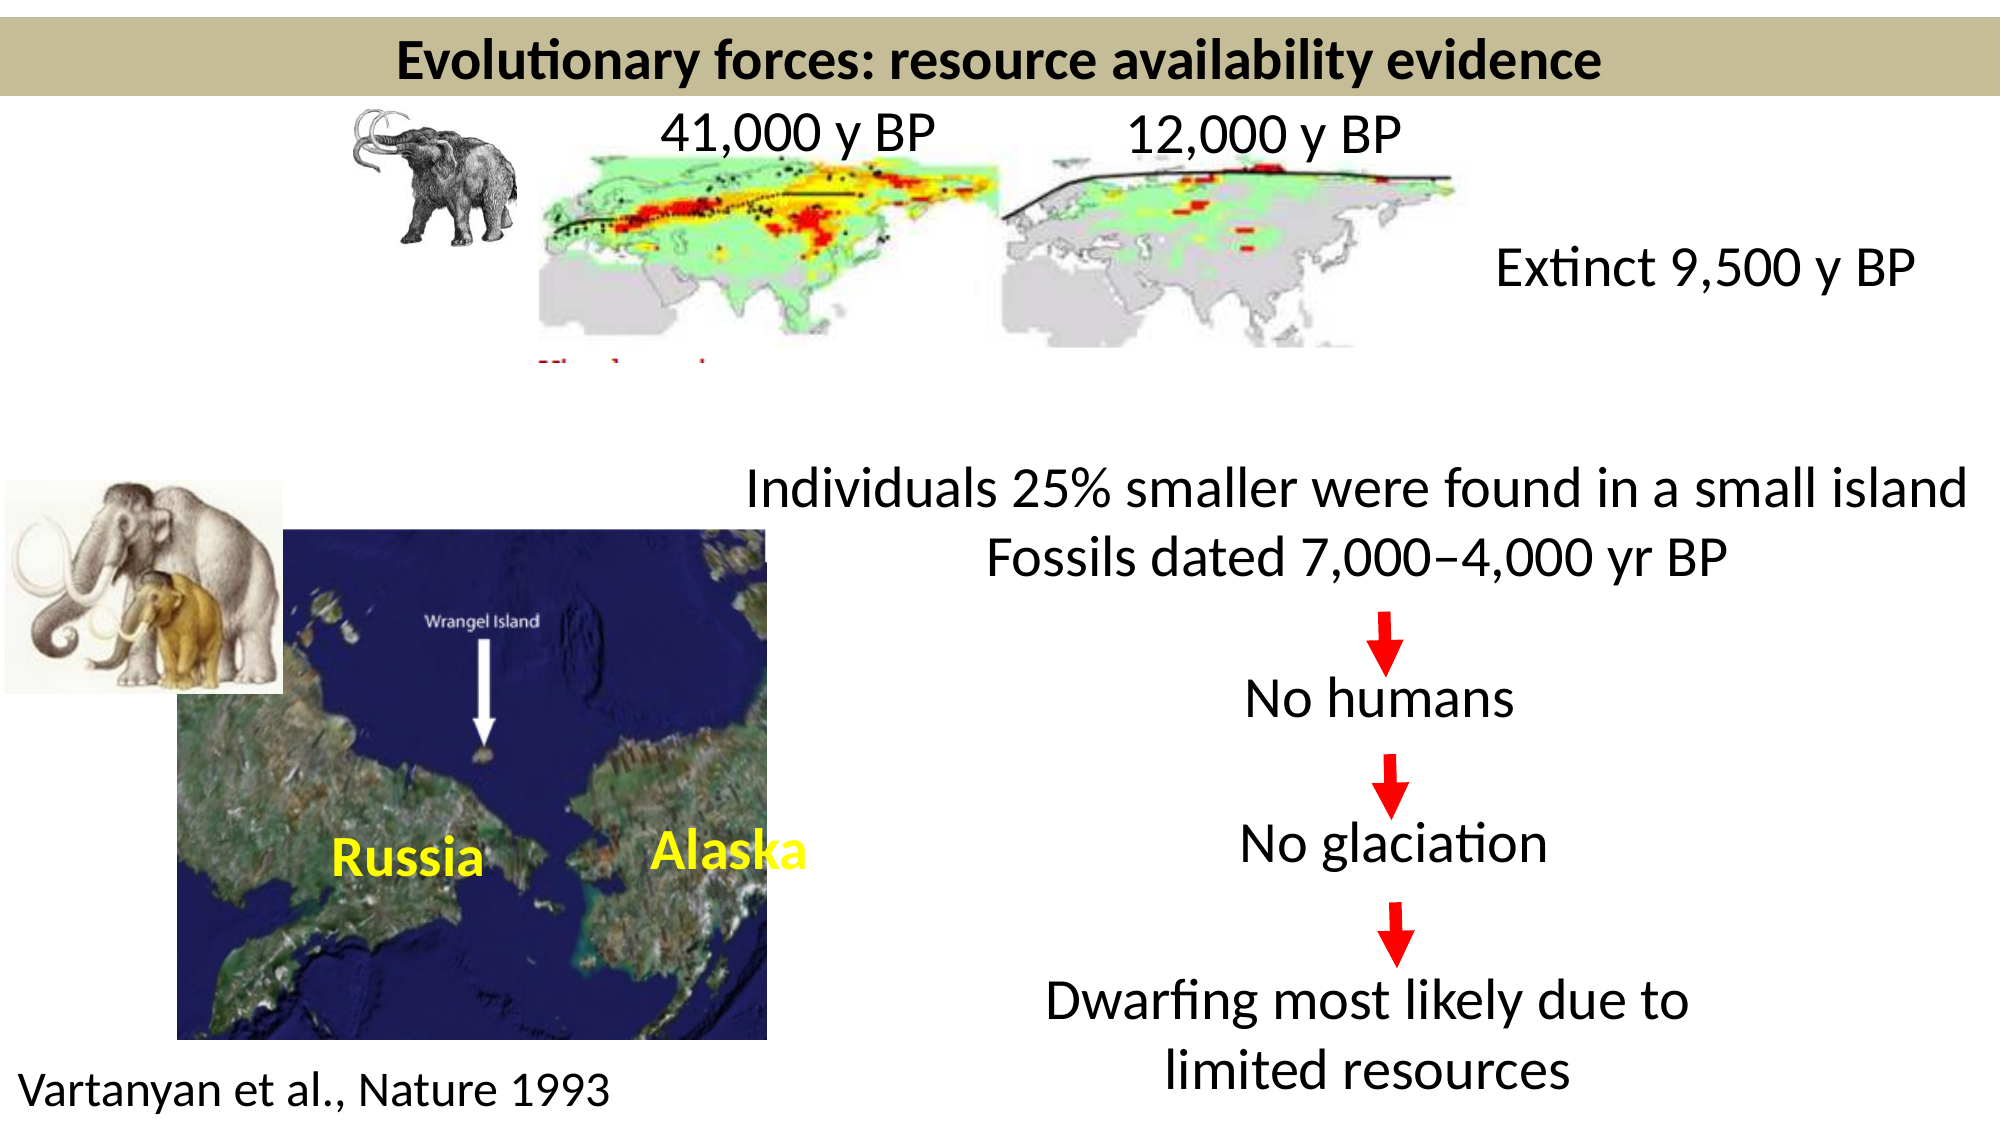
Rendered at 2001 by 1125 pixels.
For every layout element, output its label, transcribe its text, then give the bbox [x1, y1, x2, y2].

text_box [0, 441, 2000, 1125]
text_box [1151, 753, 1637, 883]
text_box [344, 85, 1936, 363]
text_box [1210, 611, 1550, 738]
title Evolutionary forces: resource availability evidence [0, 17, 2000, 96]
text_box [949, 901, 1787, 1111]
